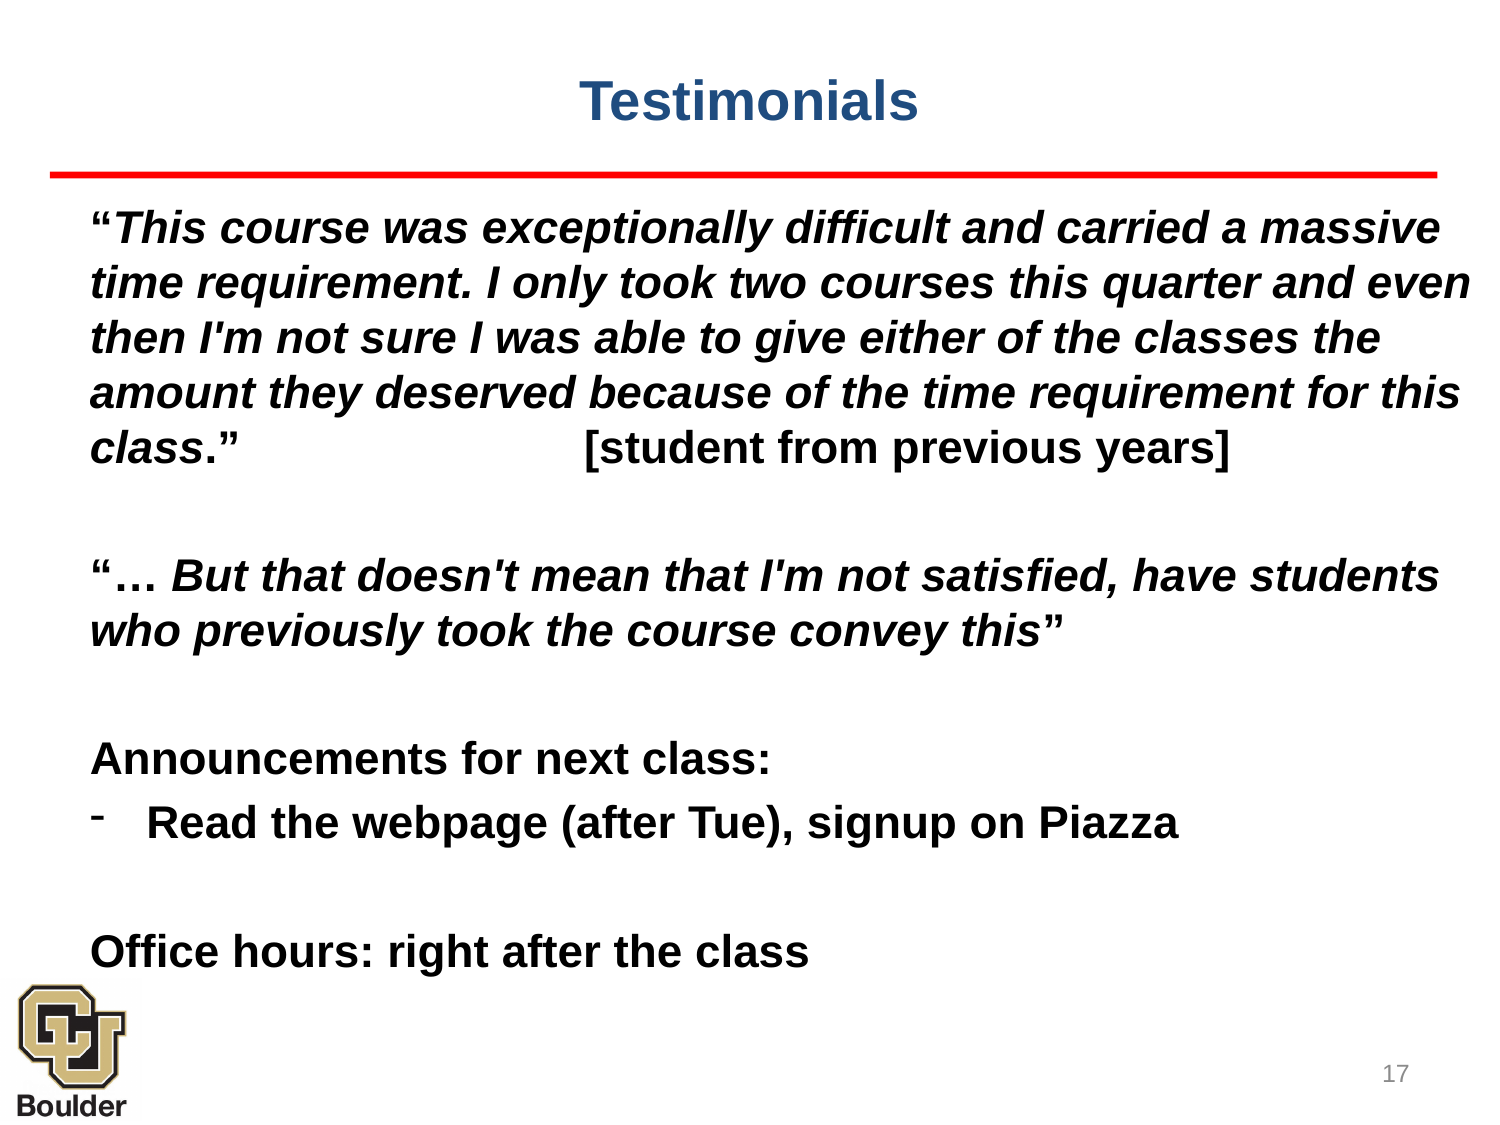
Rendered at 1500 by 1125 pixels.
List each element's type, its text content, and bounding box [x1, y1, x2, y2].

slide_number 17 [1074, 1042, 1425, 1103]
title Testimonials [74, 0, 1425, 193]
list “This course was exceptionally difficult and carried a massive time requirement. I only took two courses this quarter and even then I'm not sure I was able to give either of the classes the amount they deserved because of the time requirement for this class.” [student from previous years] “… But that doesn't mean that I'm not satisfied, have students who previously took the course convey this” Announcements for next class: Read the webpage (after Tue), signup on Piazza Office hours: right after the class [74, 193, 1500, 923]
picture [0, 978, 142, 1125]
